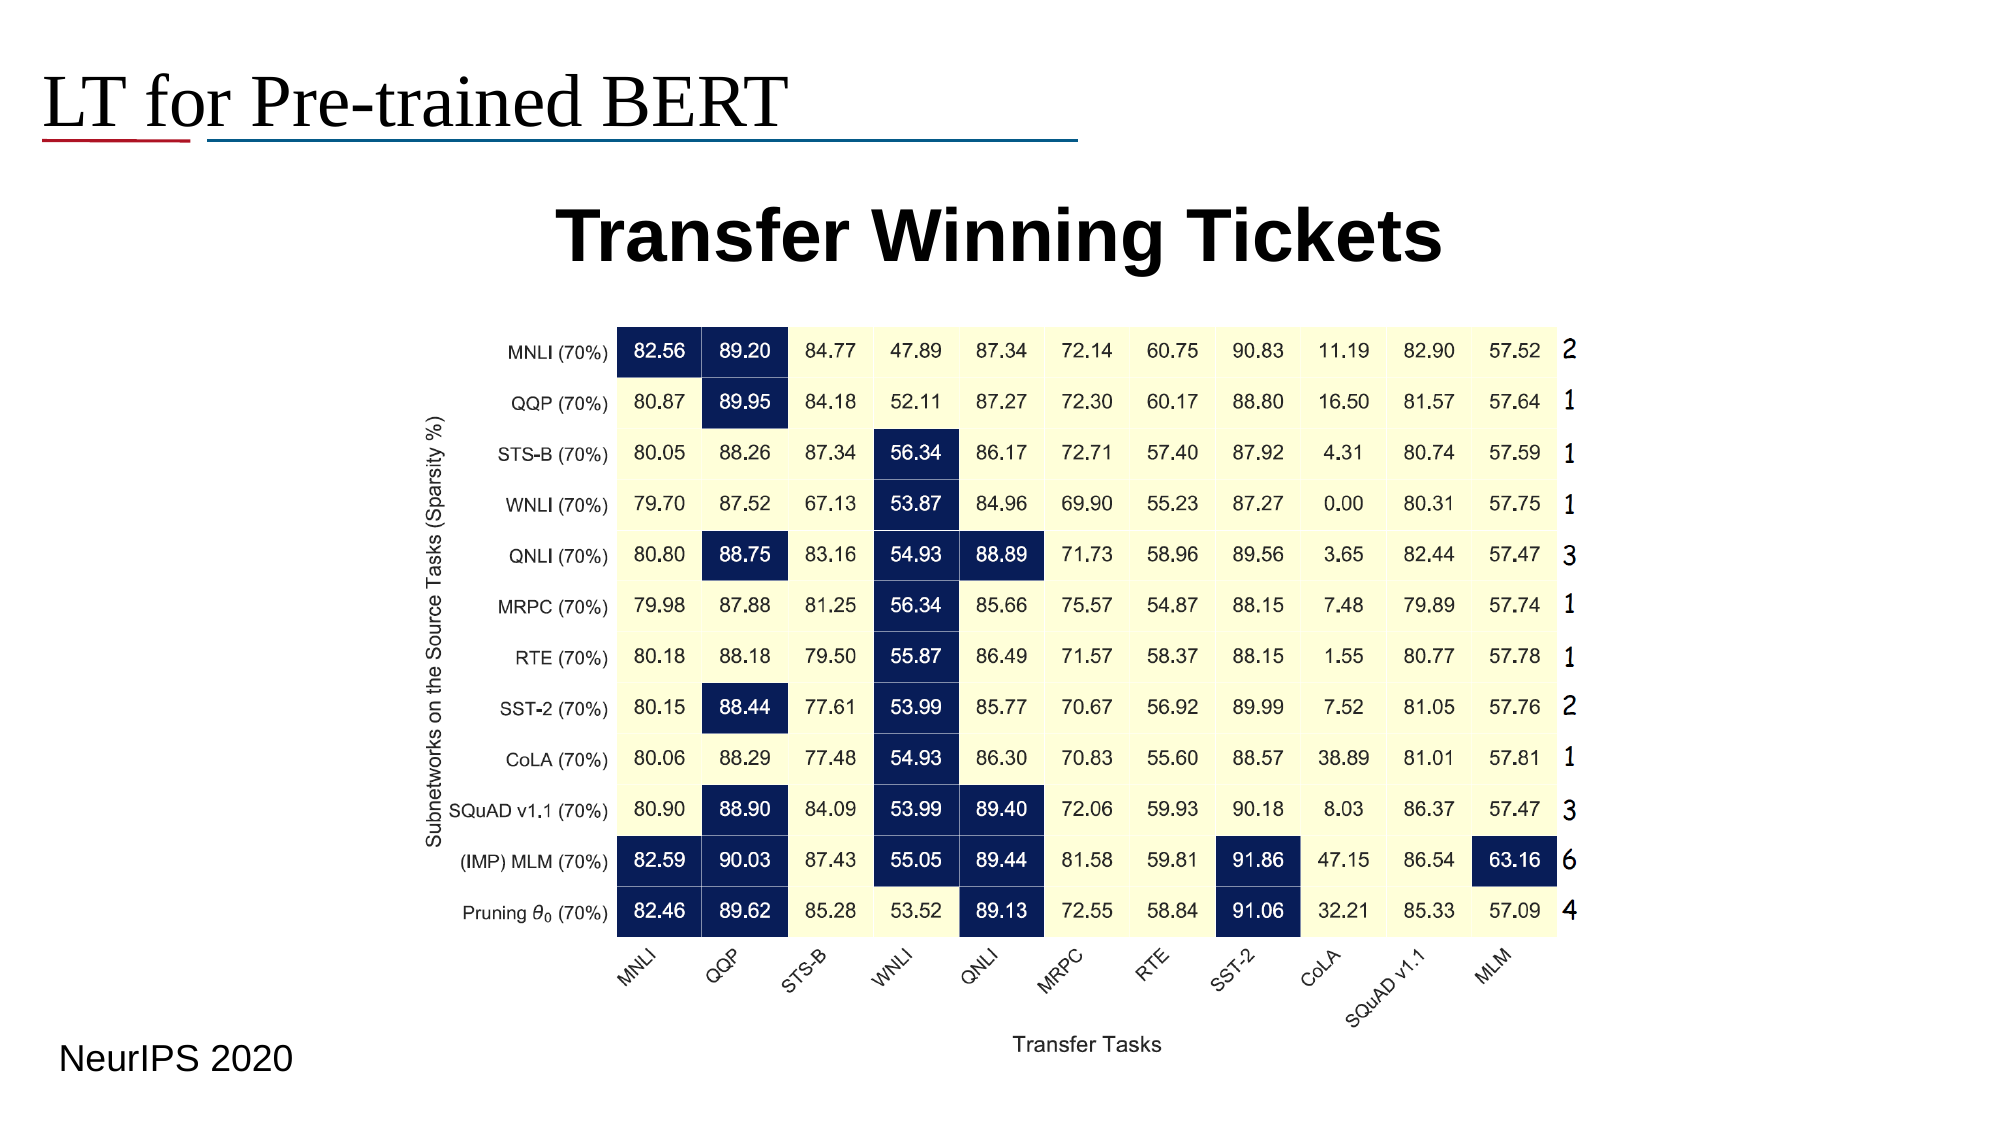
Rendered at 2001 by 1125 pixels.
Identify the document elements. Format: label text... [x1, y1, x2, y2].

picture [411, 319, 1589, 1065]
title LT for Pre-trained BERT [27, 0, 1753, 211]
text_box NeurIPS 2020 [43, 1026, 309, 1087]
text_box Transfer Winning Tickets [166, 178, 1834, 284]
